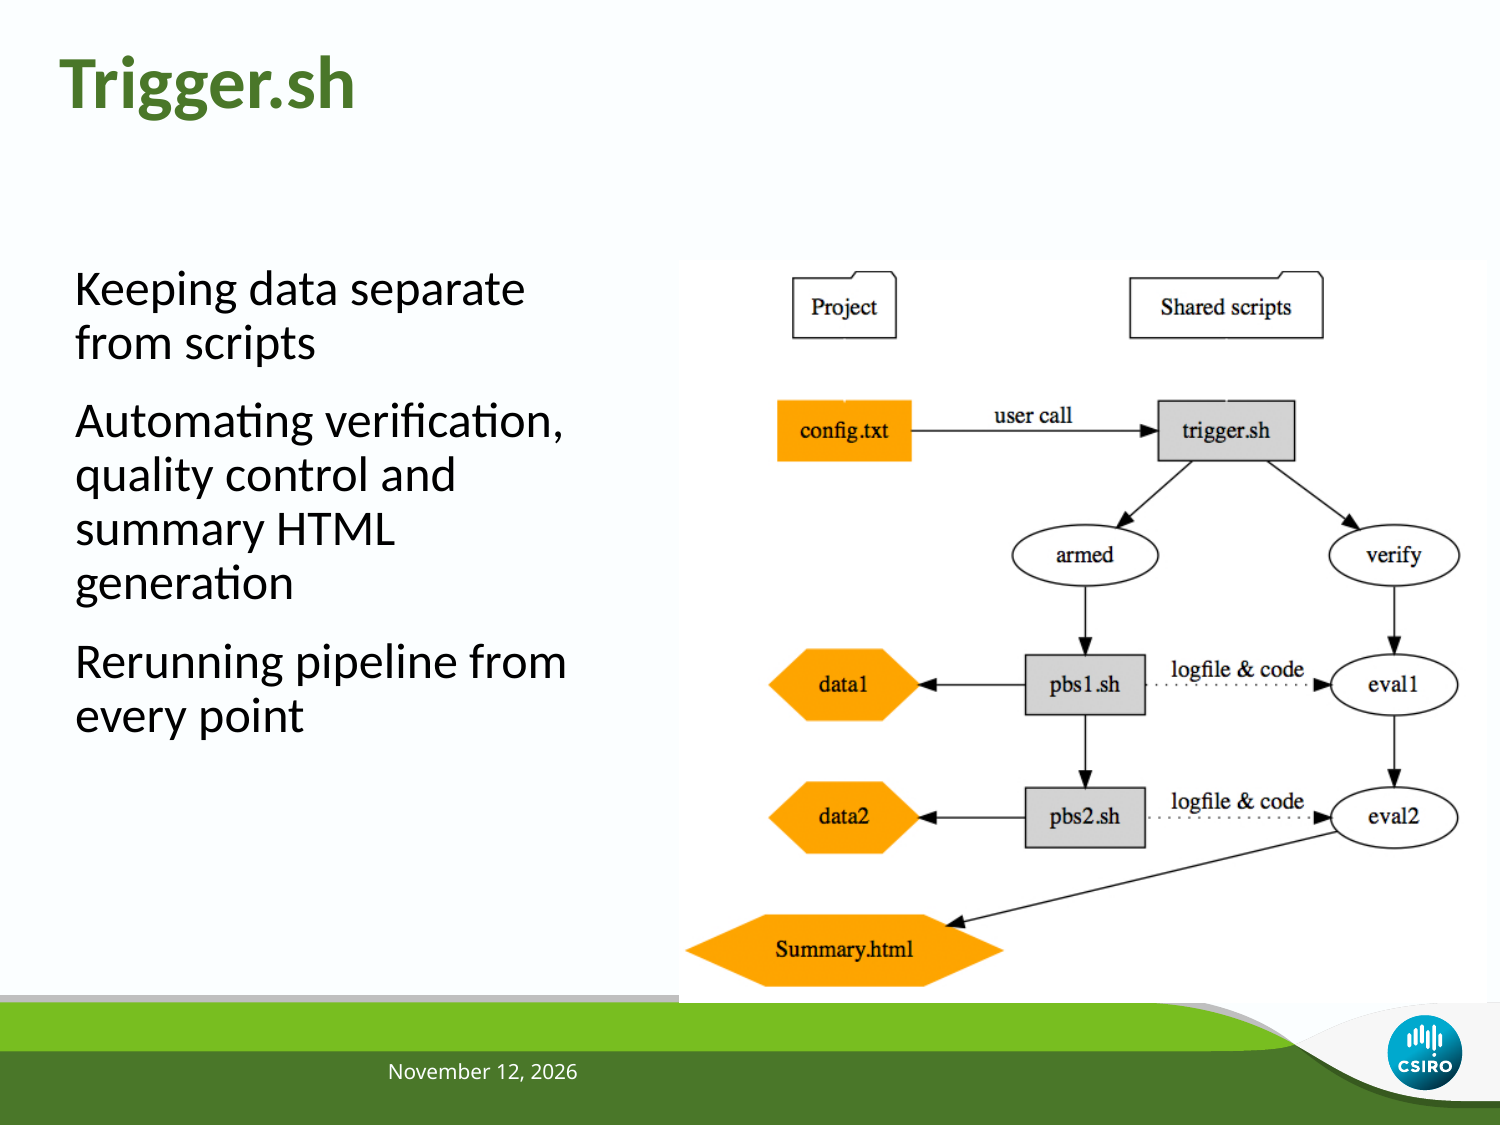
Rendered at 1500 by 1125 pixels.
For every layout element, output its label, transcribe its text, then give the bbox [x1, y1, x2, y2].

picture [408, 260, 1500, 1004]
list Keeping data separate from scripts Automating verification, quality control and summary HTML generation Rerunning pipeline from every point [74, 262, 404, 1006]
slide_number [372, 1042, 657, 1103]
title Trigger.sh [58, 44, 1448, 186]
